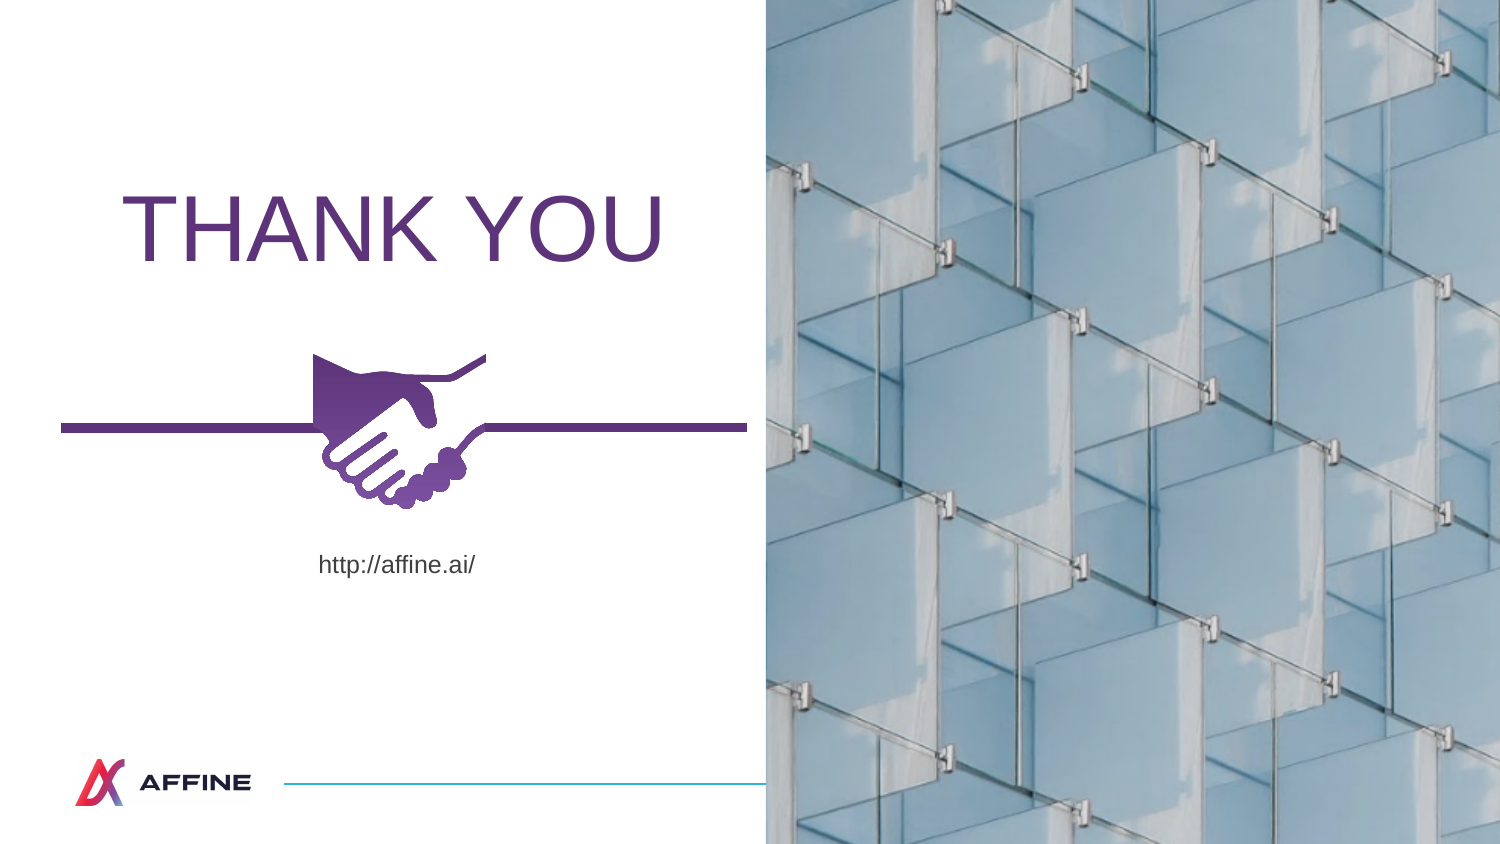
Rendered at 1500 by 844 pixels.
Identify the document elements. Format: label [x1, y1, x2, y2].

picture [75, 759, 251, 806]
picture [765, 0, 1500, 844]
